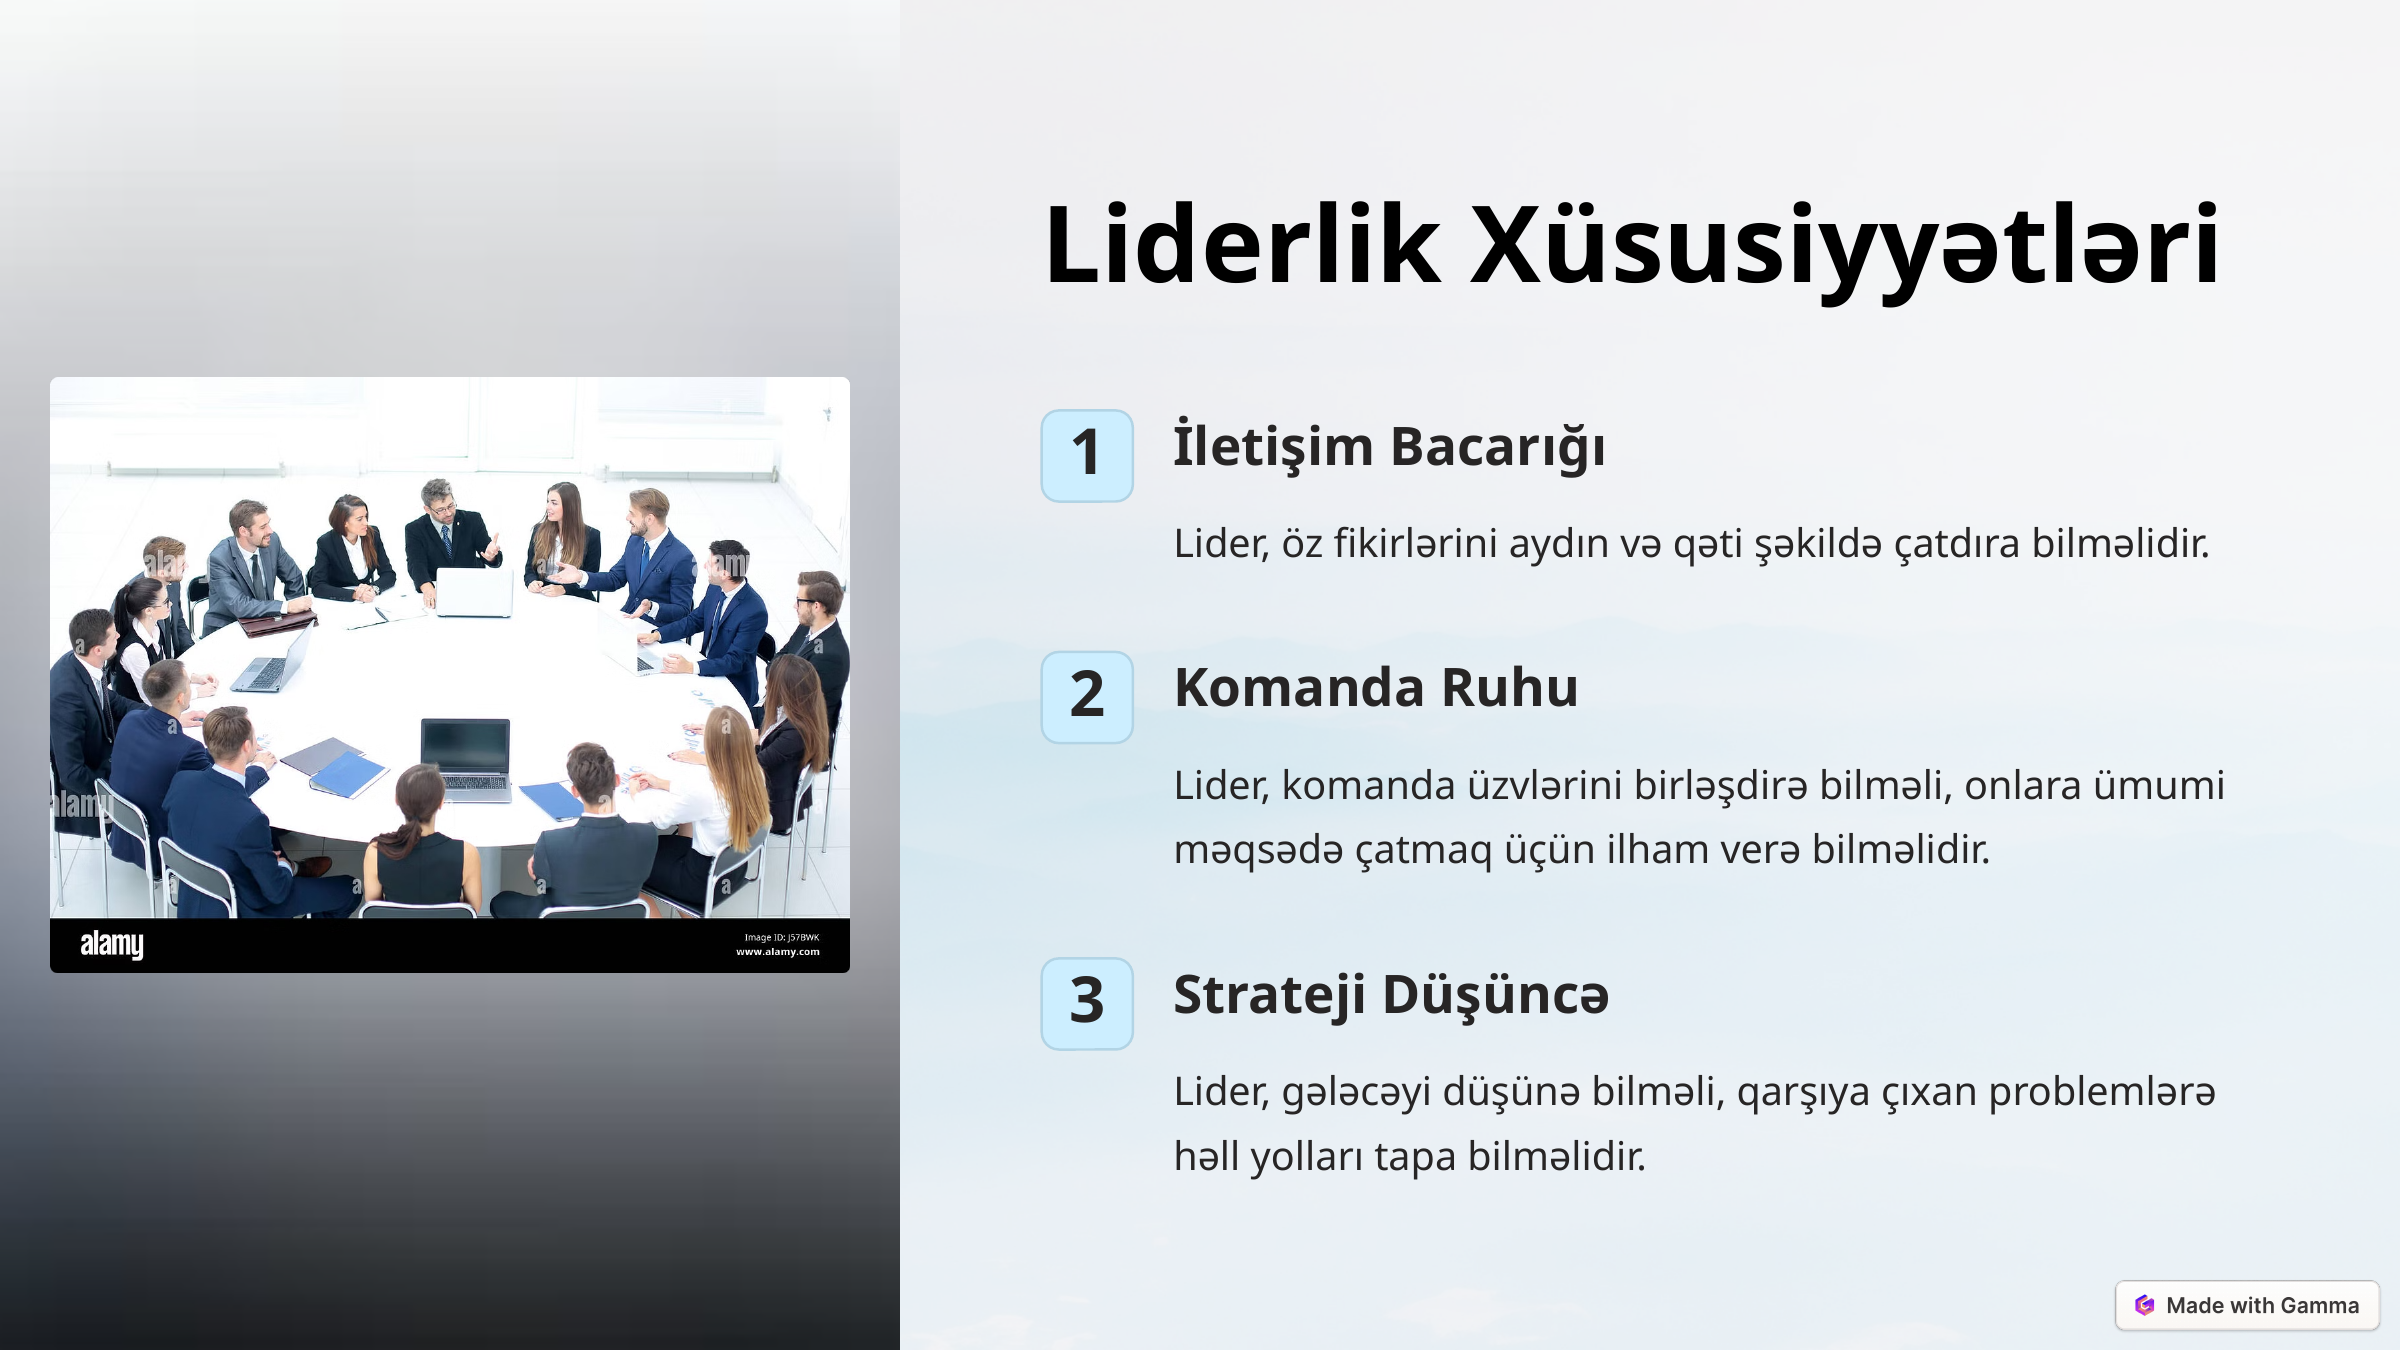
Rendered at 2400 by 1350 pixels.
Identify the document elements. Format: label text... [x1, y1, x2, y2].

text_box Komanda Ruhu [1173, 651, 1705, 719]
text_box Strateji Düşüncə [1173, 958, 1705, 1025]
text_box 2 [1069, 665, 1106, 730]
picture [2106, 1271, 2389, 1339]
picture [0, 0, 900, 1350]
text_box [1041, 651, 1133, 744]
text_box 1 [1073, 424, 1101, 488]
text_box Lider, gələcəyi düşünə bilməli, qarşıya çıxan problemlərə həll yolları tapa bilməlidir. [1173, 1049, 2259, 1179]
text_box İletişim Bacarığı [1173, 410, 1705, 477]
text_box [1041, 410, 1133, 502]
text_box 3 [1069, 971, 1106, 1036]
text_box Lider, komanda üzvlərini birləşdirə bilməli, onlara ümumi məqsədə çatmaq üçün ilham verə bilməlidir. [1173, 742, 2259, 873]
text_box [1041, 958, 1133, 1050]
text_box Lider, öz fikirlərini aydın və qəti şəkildə çatdıra bilməlidir. [1173, 501, 2259, 566]
text_box Liderlik Xüsusiyyətləri [1041, 171, 2158, 305]
